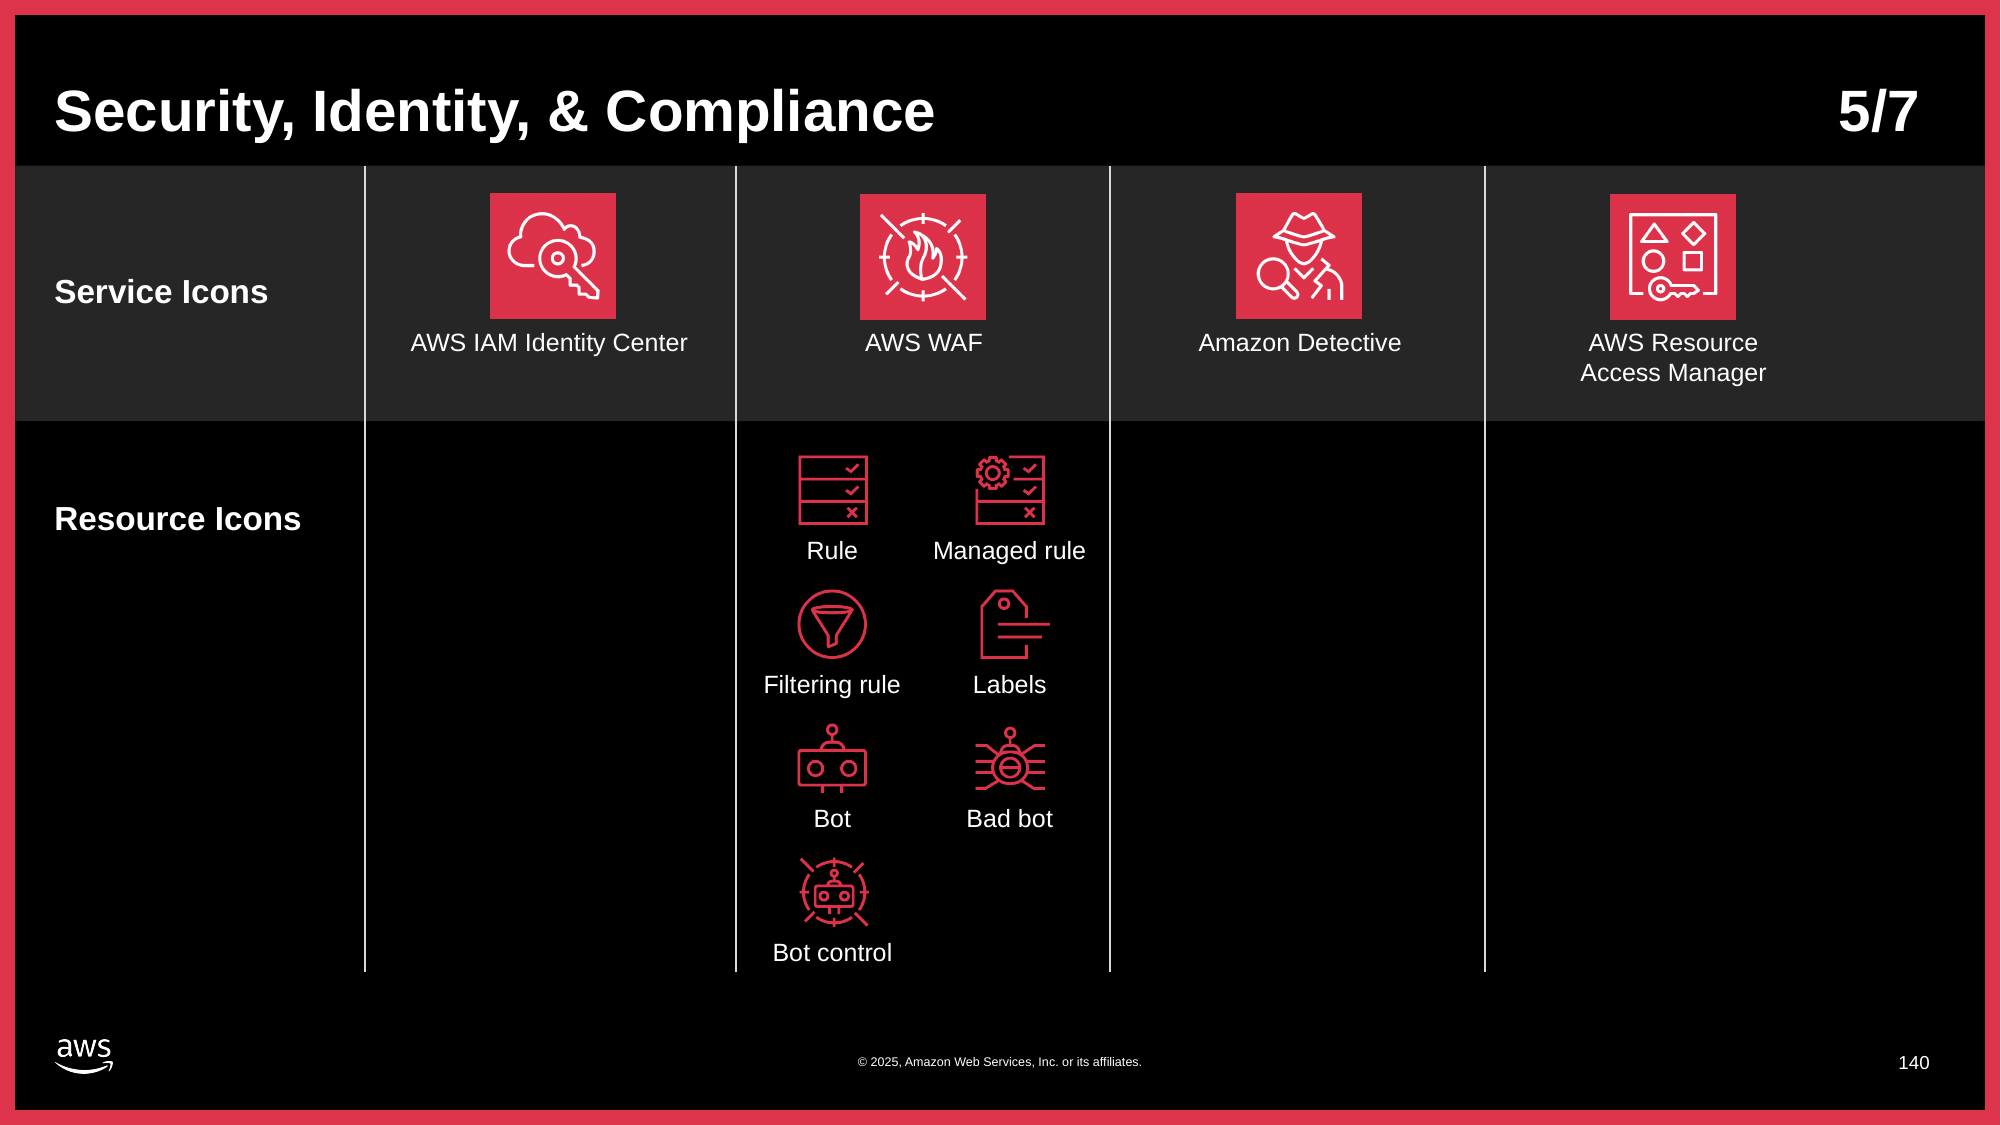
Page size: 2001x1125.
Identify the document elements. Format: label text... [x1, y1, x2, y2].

footer © 2025, Amazon Web Services, Inc. or its affiliates. [662, 1031, 1338, 1092]
text_box Rule [742, 527, 913, 572]
text_box Filtering rule [742, 661, 919, 706]
picture [1610, 194, 1736, 320]
picture [55, 1039, 113, 1074]
text_box Bot [742, 795, 919, 841]
picture [795, 452, 871, 528]
text_box AWS Resource Access Manager [1493, 319, 1855, 394]
text_box Managed rule [913, 527, 1107, 572]
slide_number 140 [1494, 1031, 1945, 1092]
title Security, Identity, & Compliance 5/7 [39, 59, 1945, 166]
text_box Bad bot [919, 795, 1101, 841]
picture [1236, 193, 1362, 319]
picture [972, 720, 1048, 796]
text_box Amazon Detective [1113, 319, 1484, 364]
picture [794, 720, 870, 796]
text_box AWS IAM Identity Center [369, 319, 735, 364]
text_box Bot control [742, 929, 923, 975]
text_box AWS WAF [736, 319, 1109, 364]
picture [977, 586, 1053, 662]
picture [490, 193, 616, 319]
picture [796, 854, 872, 930]
picture [860, 194, 986, 320]
picture [972, 452, 1048, 528]
text_box Labels [919, 661, 1101, 706]
picture [794, 586, 870, 662]
